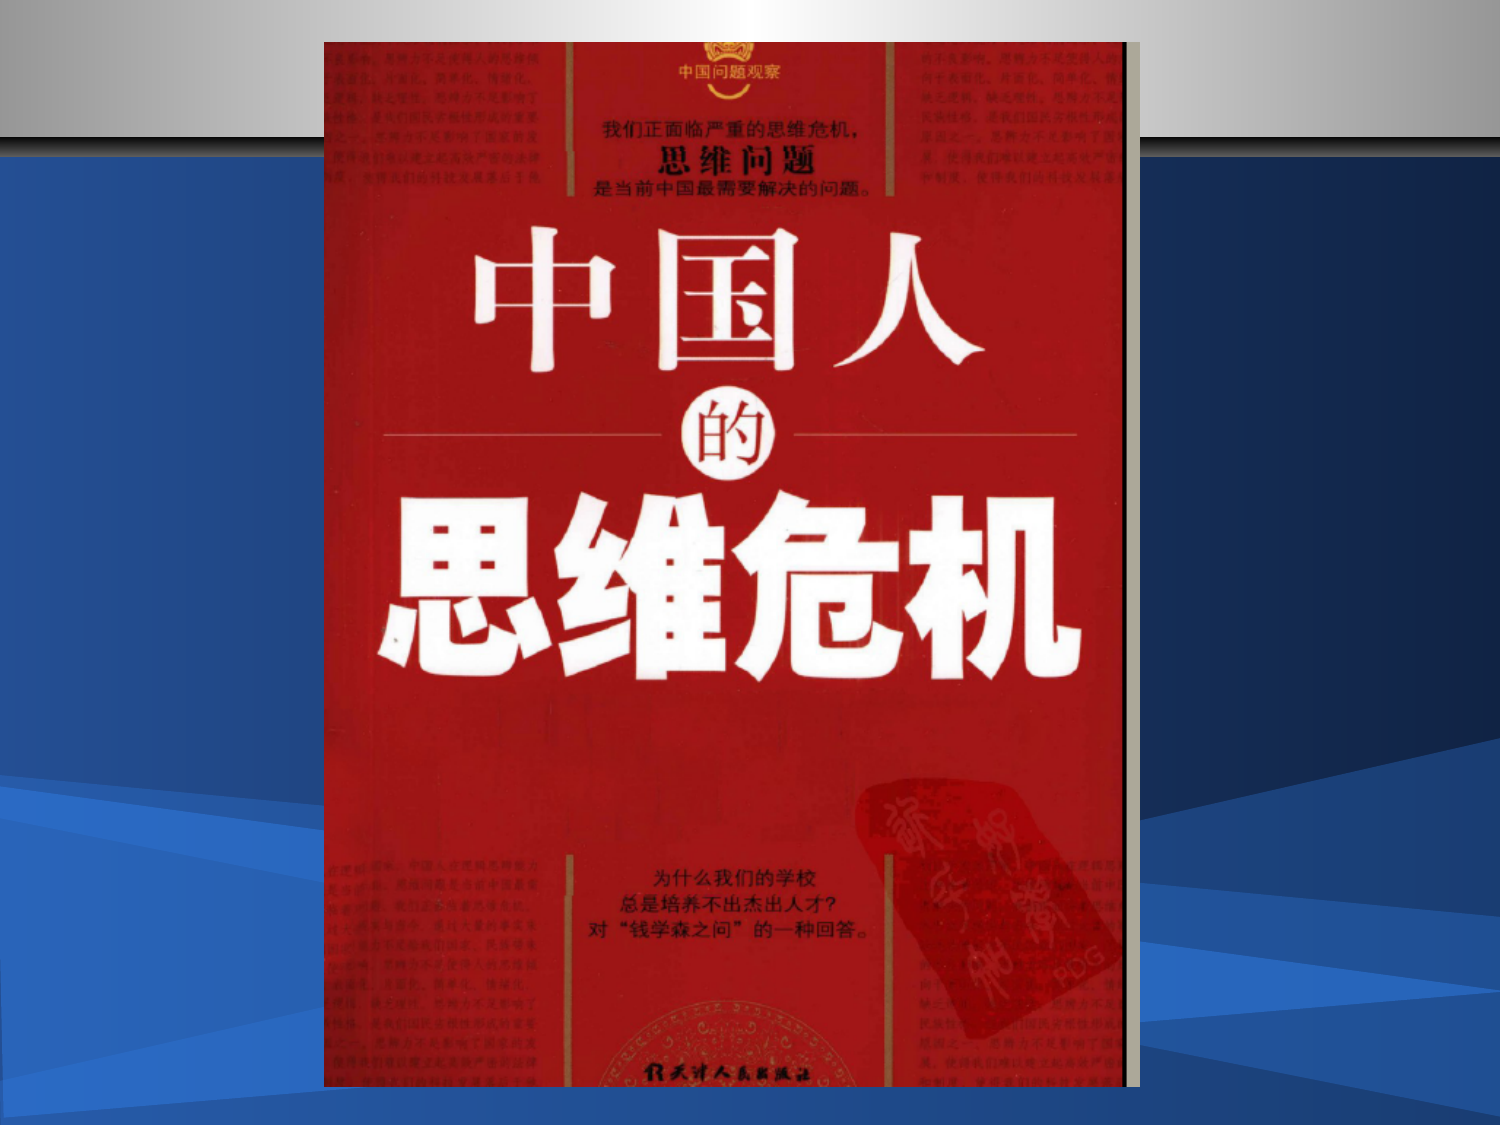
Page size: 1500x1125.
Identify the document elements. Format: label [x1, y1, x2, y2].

list [324, 42, 1140, 1087]
